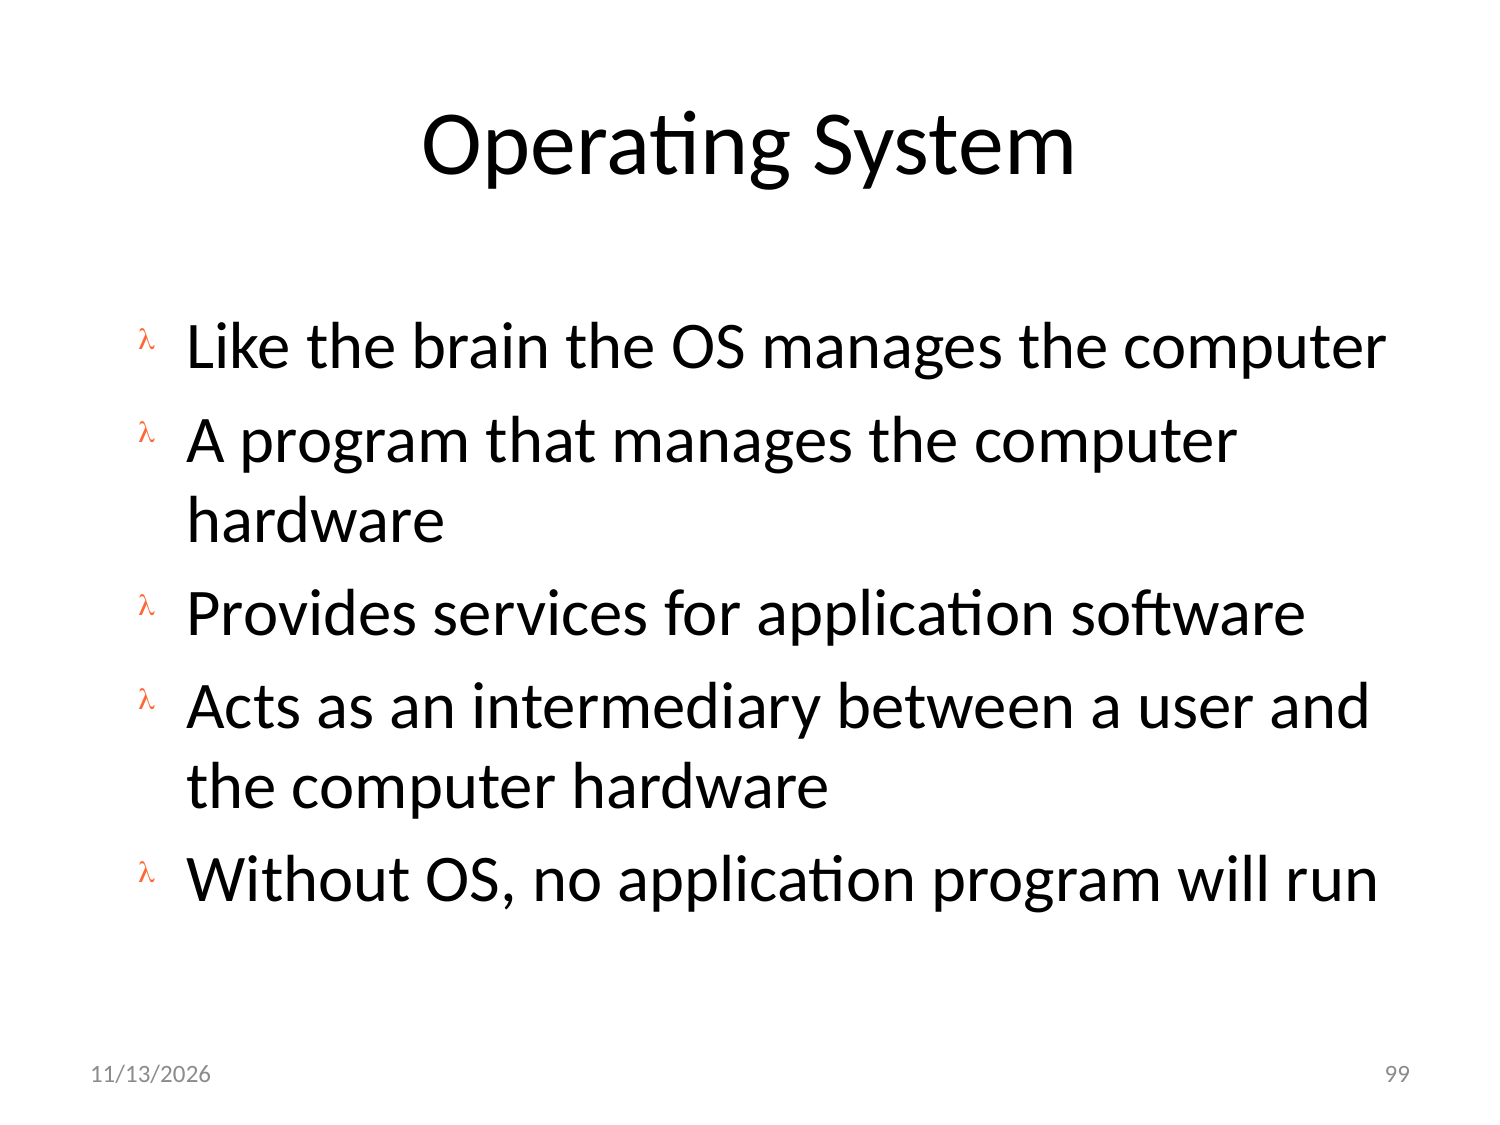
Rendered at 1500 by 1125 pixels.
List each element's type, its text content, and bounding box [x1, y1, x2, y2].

list Like the brain the OS manages the computer A program that manages the computer hardware Provides services for application software Acts as an intermediary between a user and the computer hardware Without OS, no application program will run [107, 294, 1425, 1038]
slide_number 99 [1074, 1042, 1425, 1103]
title Operating System [74, 44, 1425, 233]
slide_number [75, 1042, 425, 1103]
